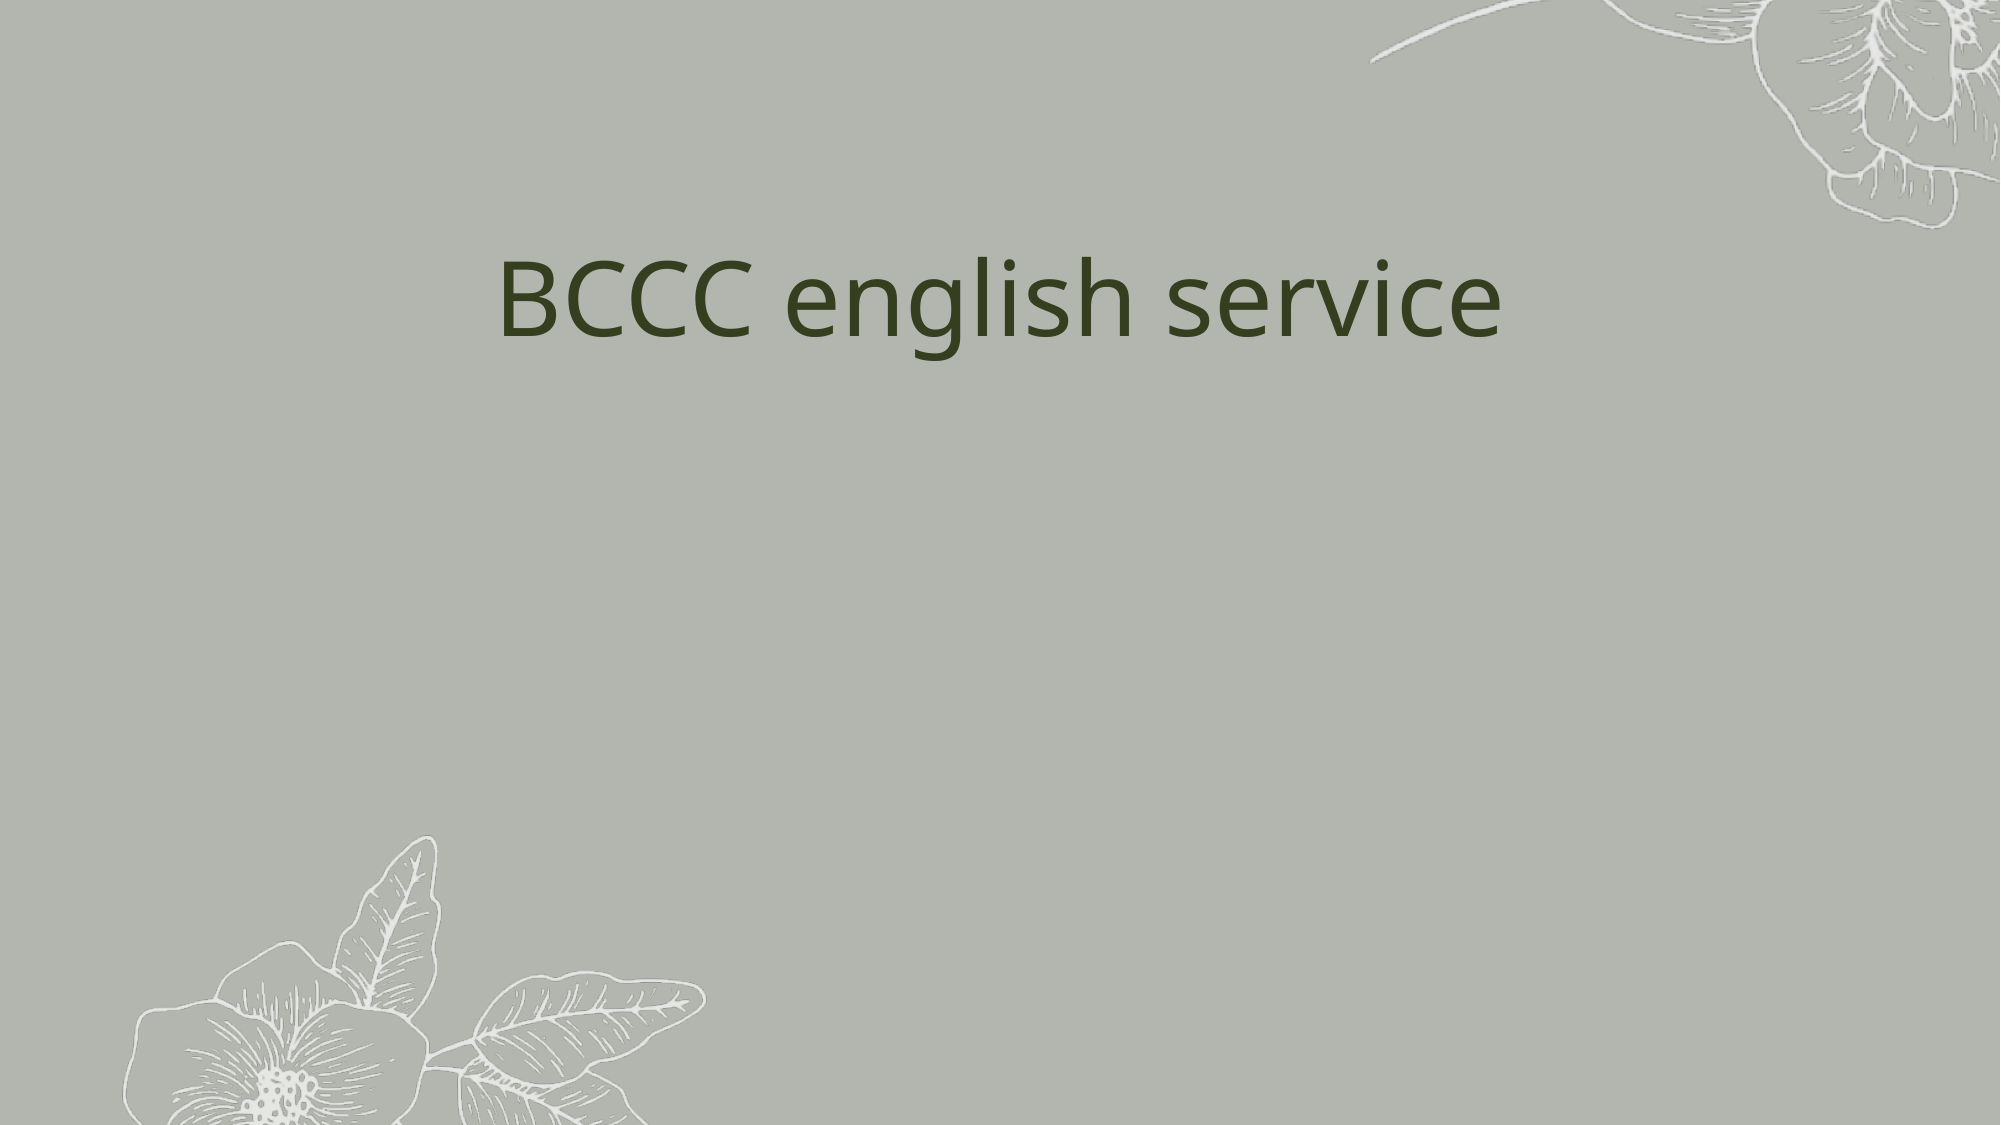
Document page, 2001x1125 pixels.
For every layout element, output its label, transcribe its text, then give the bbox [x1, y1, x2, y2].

text_box [200, 675, 1800, 1125]
picture [98, 811, 200, 1125]
picture [1329, 0, 2001, 416]
text_box BCCC english service [200, 224, 1800, 365]
